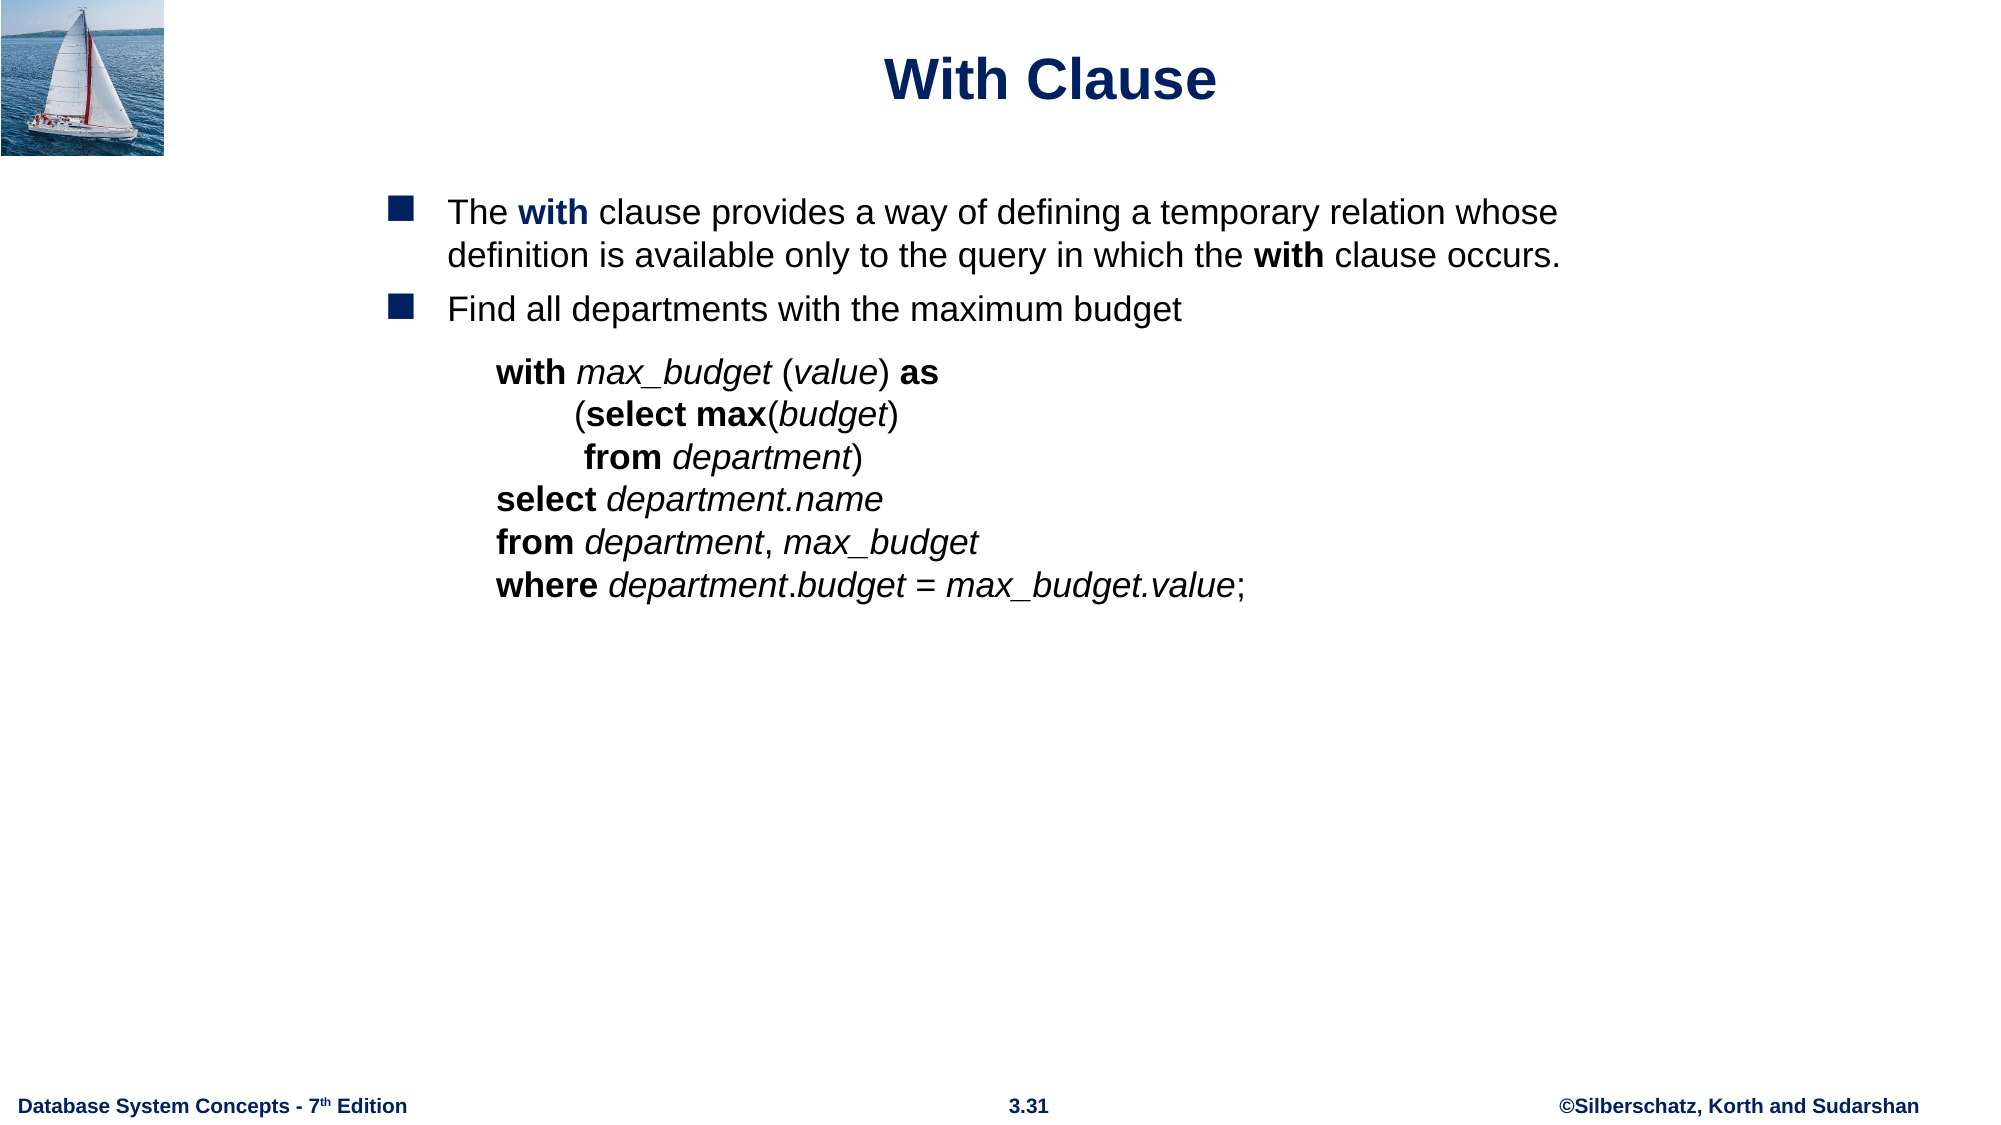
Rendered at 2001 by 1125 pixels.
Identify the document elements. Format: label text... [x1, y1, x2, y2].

title With Clause [167, 18, 1935, 120]
list The with clause provides a way of defining a temporary relation whose definition is available only to the query in which the with clause occurs. Find all departments with the maximum budget with max_budget (value) as (select max(budget) from department) select department.name from department, max_budget where department.budget = max_budget.value; [376, 181, 1646, 986]
picture [1, 0, 164, 156]
